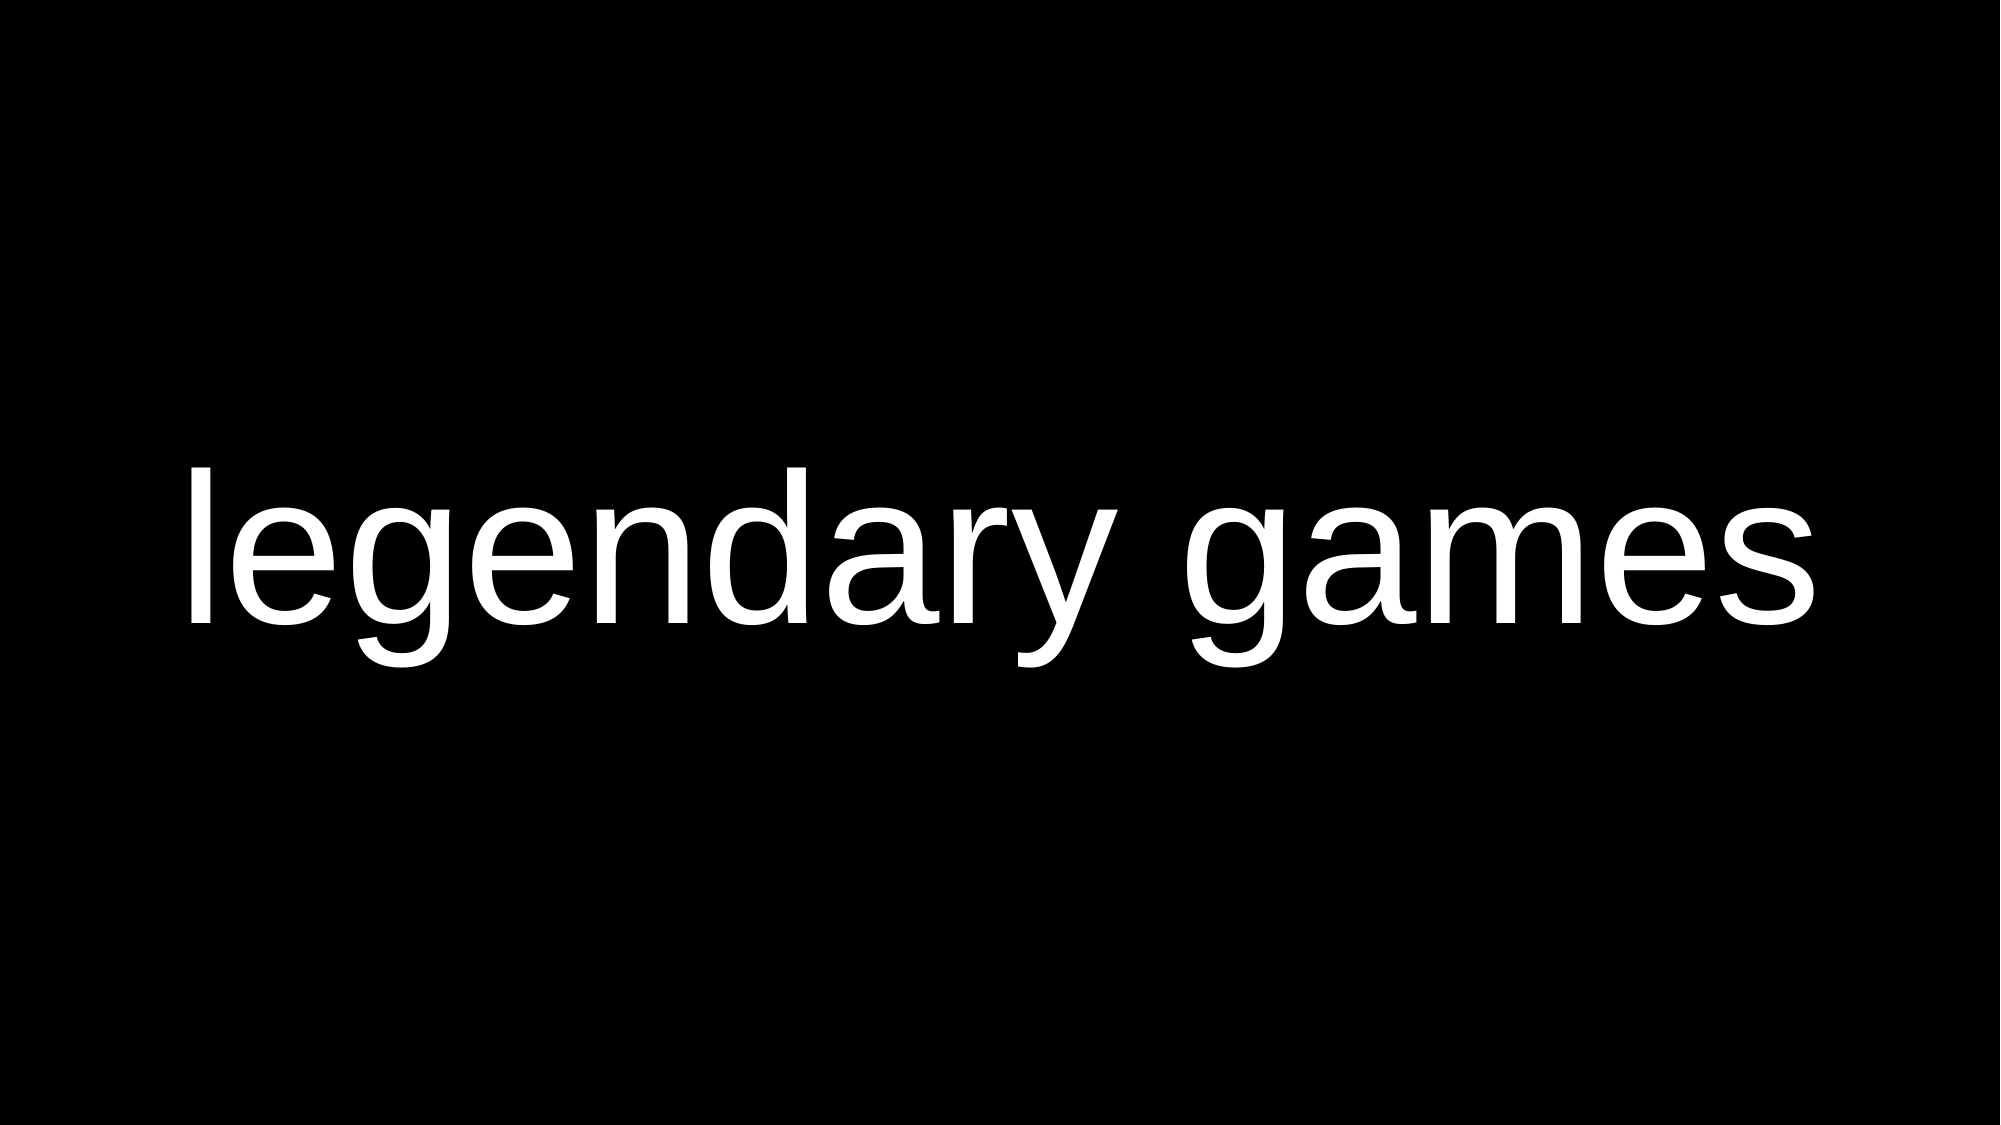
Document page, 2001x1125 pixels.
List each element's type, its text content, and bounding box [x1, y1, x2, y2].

title legendary games [155, 447, 1845, 678]
